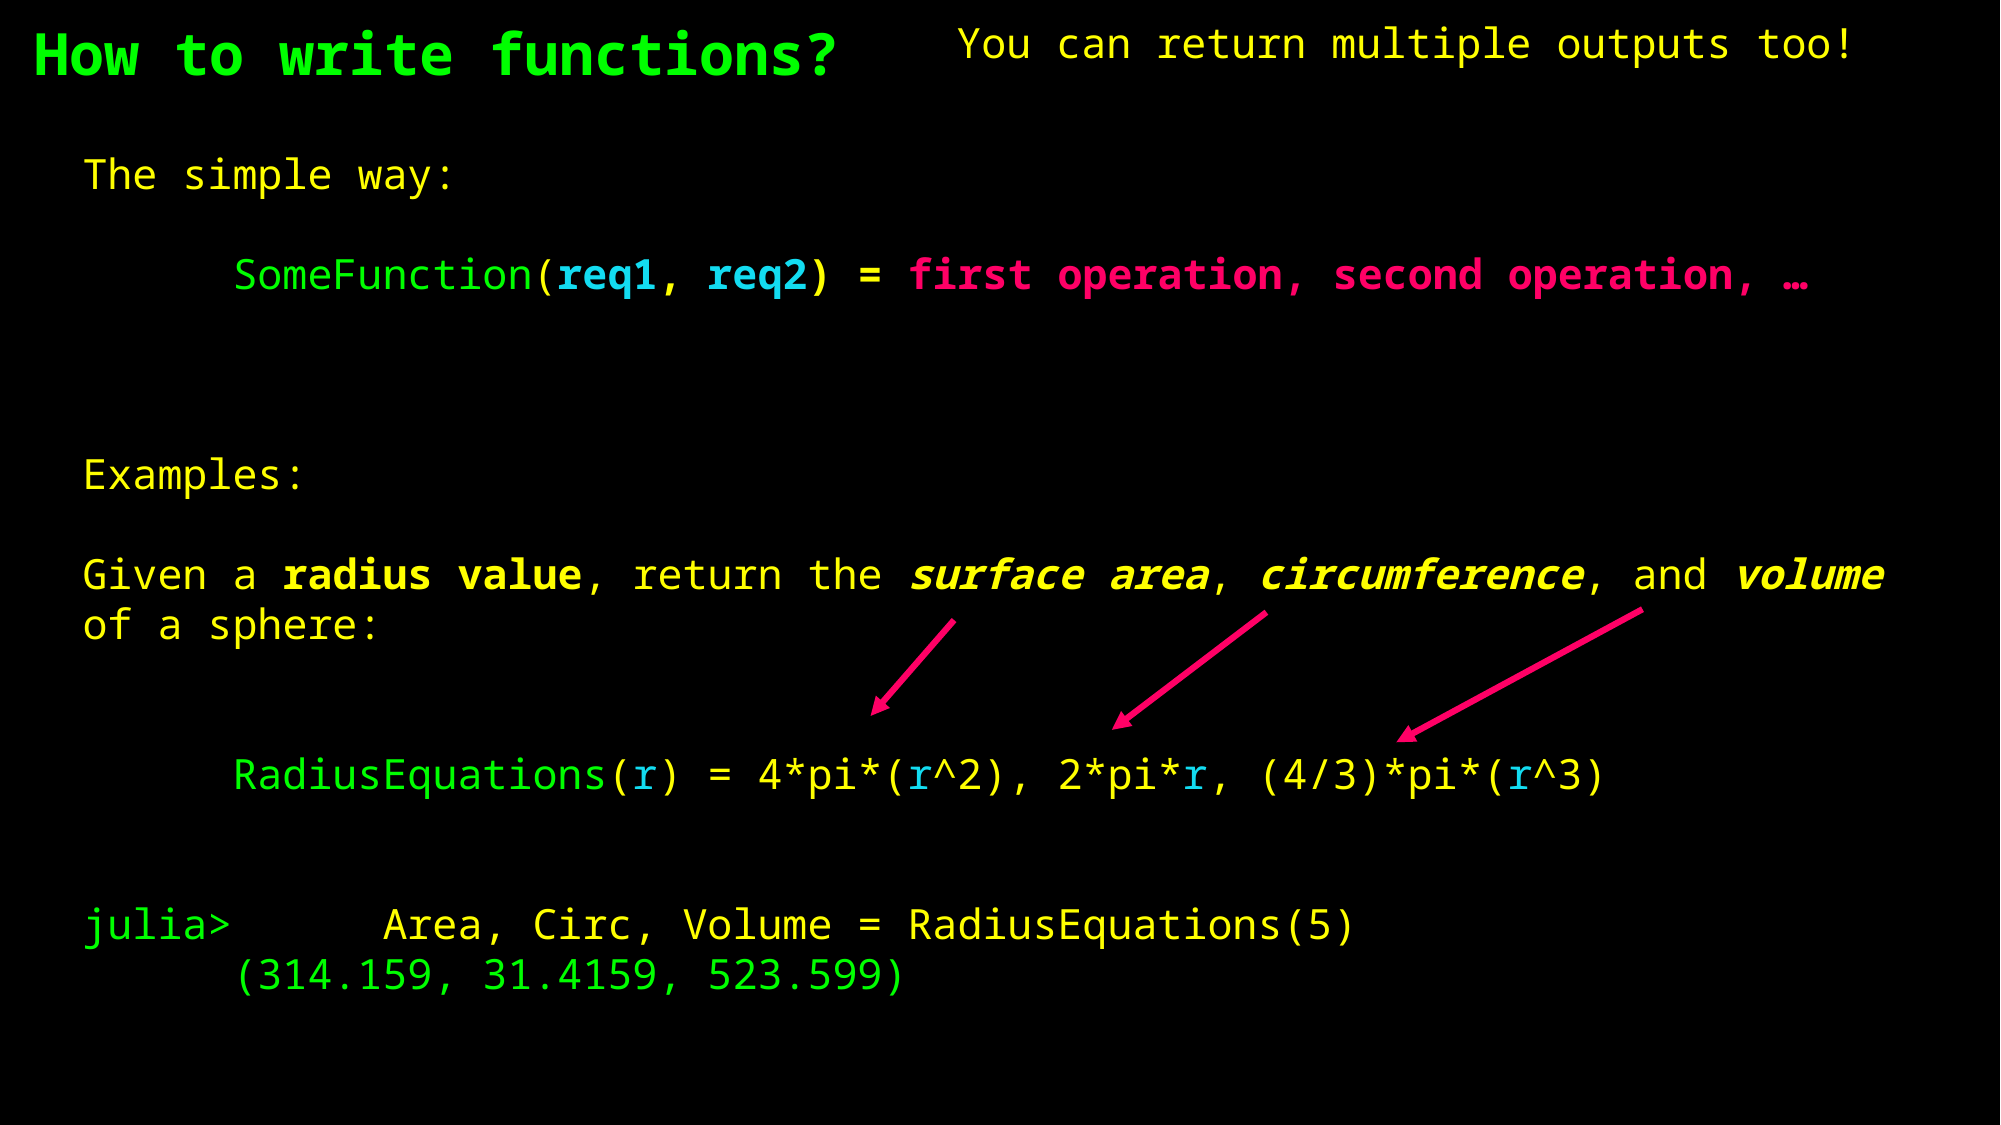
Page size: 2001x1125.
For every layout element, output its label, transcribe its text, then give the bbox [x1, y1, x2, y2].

text_box The simple way: SomeFunction(req1, req2) = first operation, second operation, … Examples: Given a radius value, return the surface area, circumference, and volume of a sphere: RadiusEquations(r) = 4*pi*(r^2), 2*pi*r, (4/3)*pi*(r^3) julia> Area, Circ, Volume = RadiusEquations(5) (314.159, 31.4159, 523.599) [67, 140, 1904, 1056]
text_box How to write functions? [20, 9, 988, 95]
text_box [870, 619, 955, 716]
text_box You can return multiple outputs too! [941, 9, 1980, 75]
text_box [1111, 612, 1267, 730]
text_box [1396, 609, 1643, 743]
